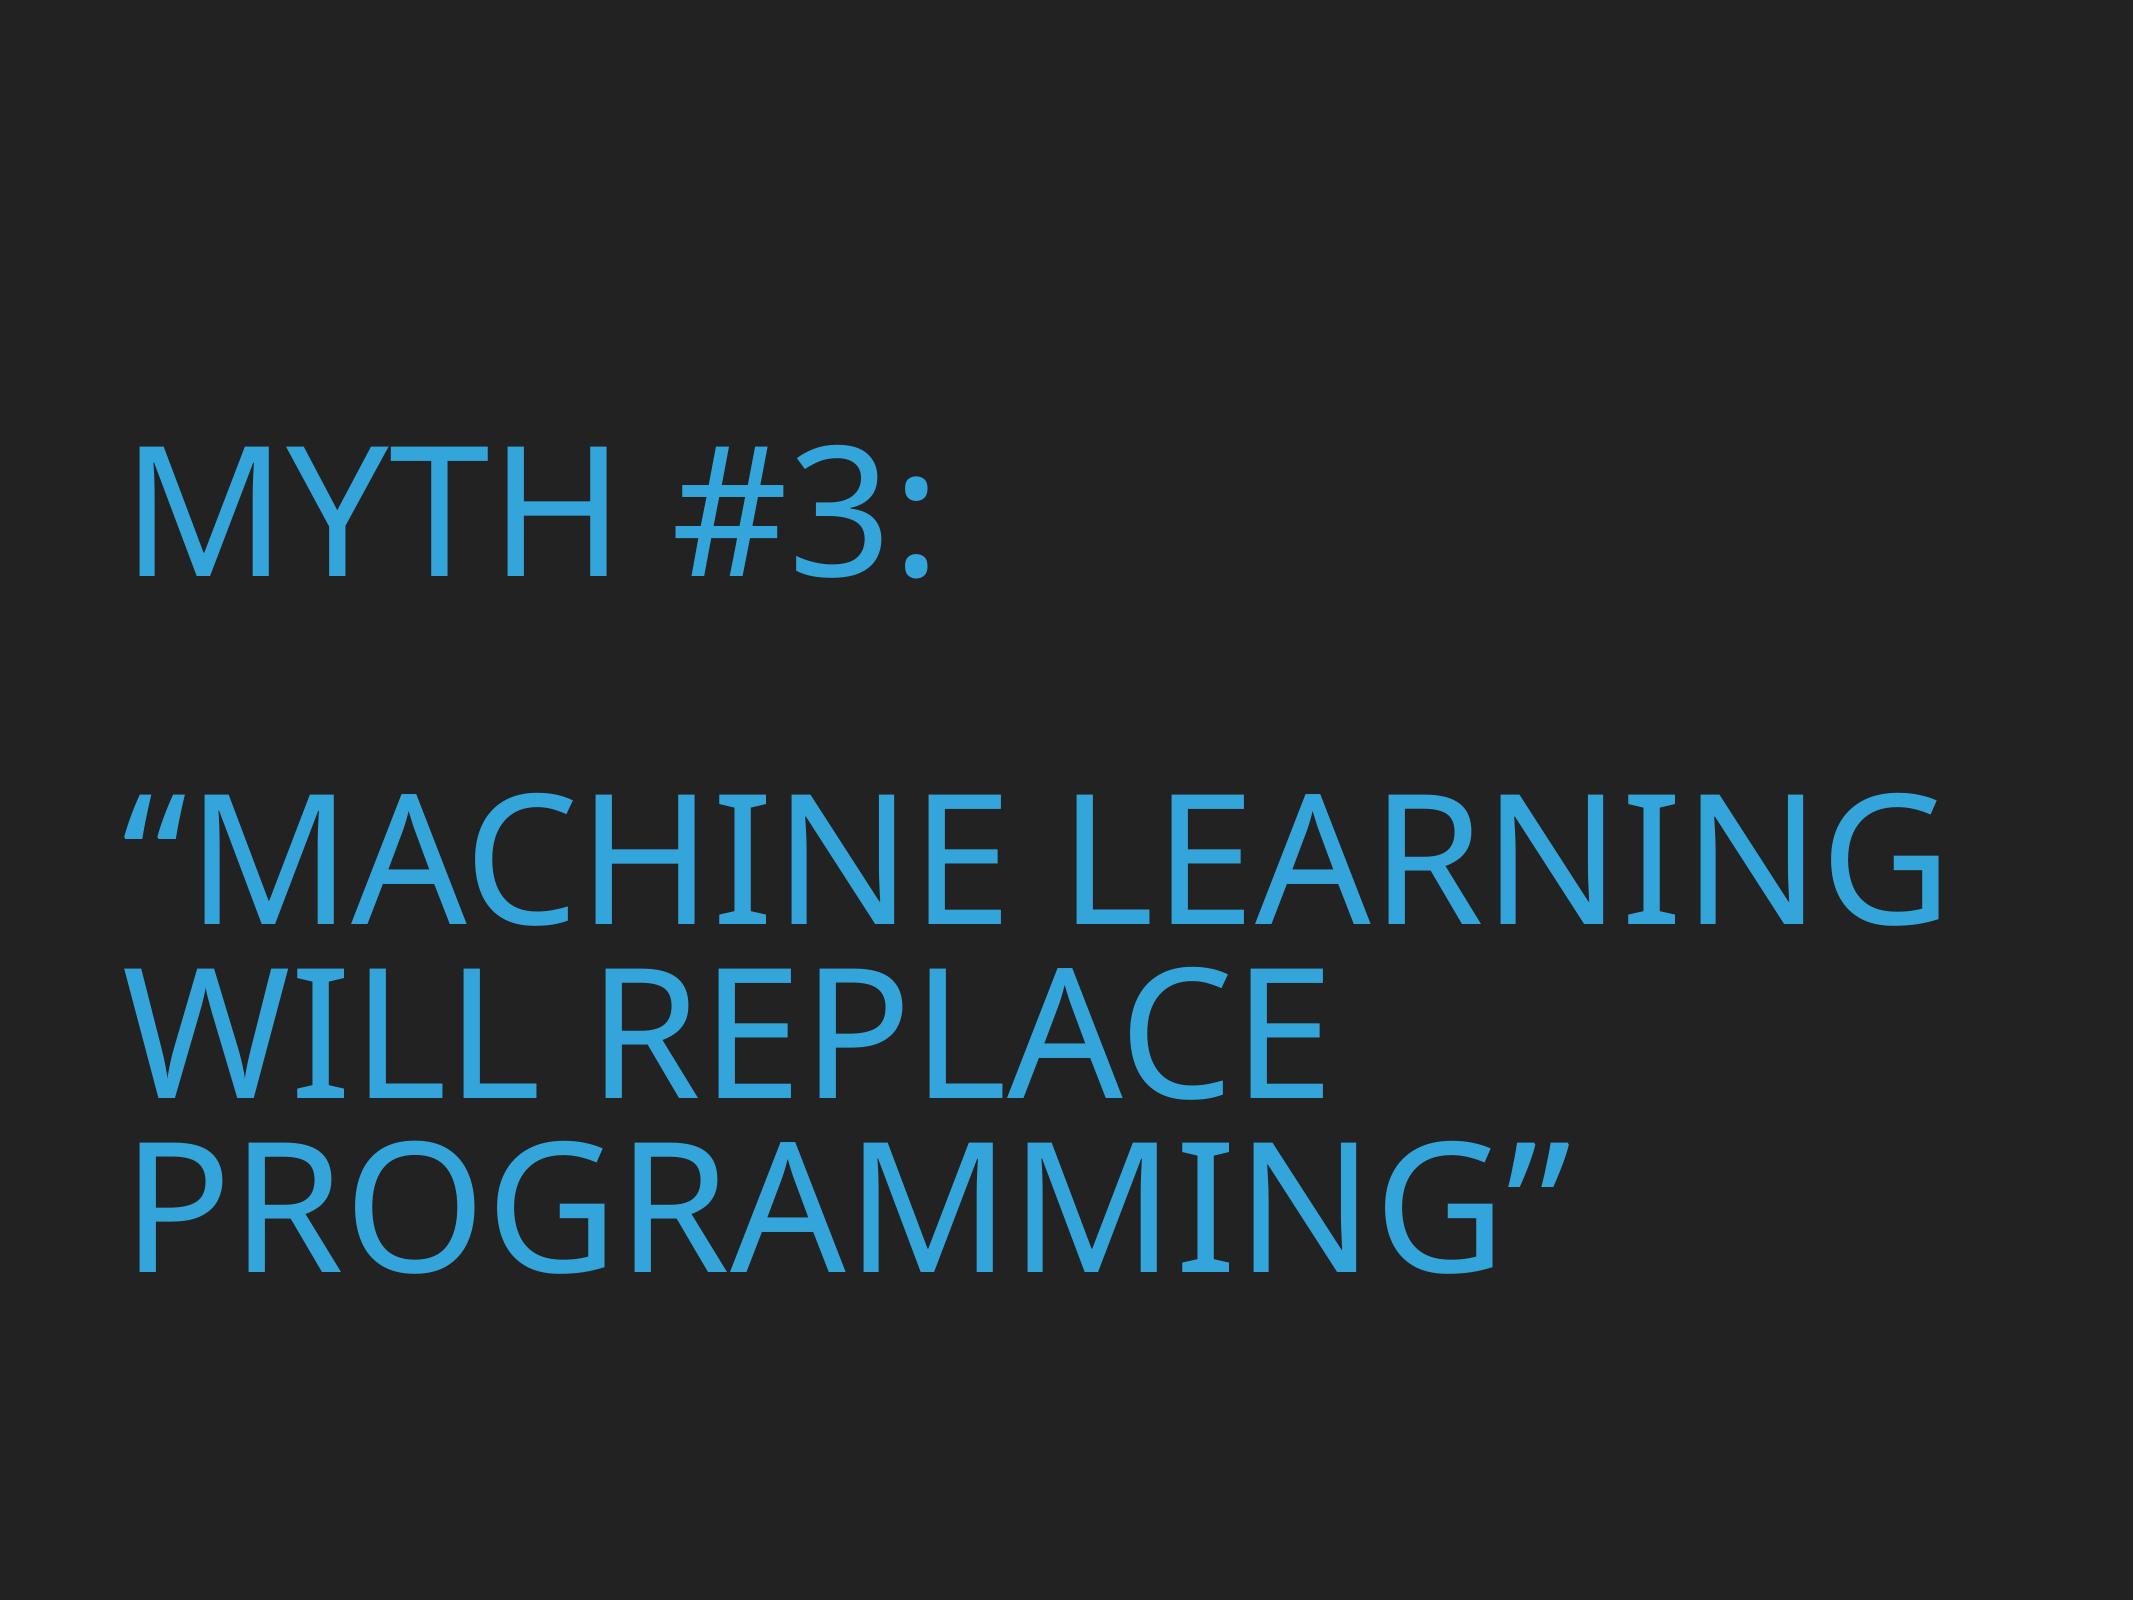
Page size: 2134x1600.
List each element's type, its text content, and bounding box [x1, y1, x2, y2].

title Myth #3: “Machine learning will replace programming” [113, 428, 2115, 1172]
